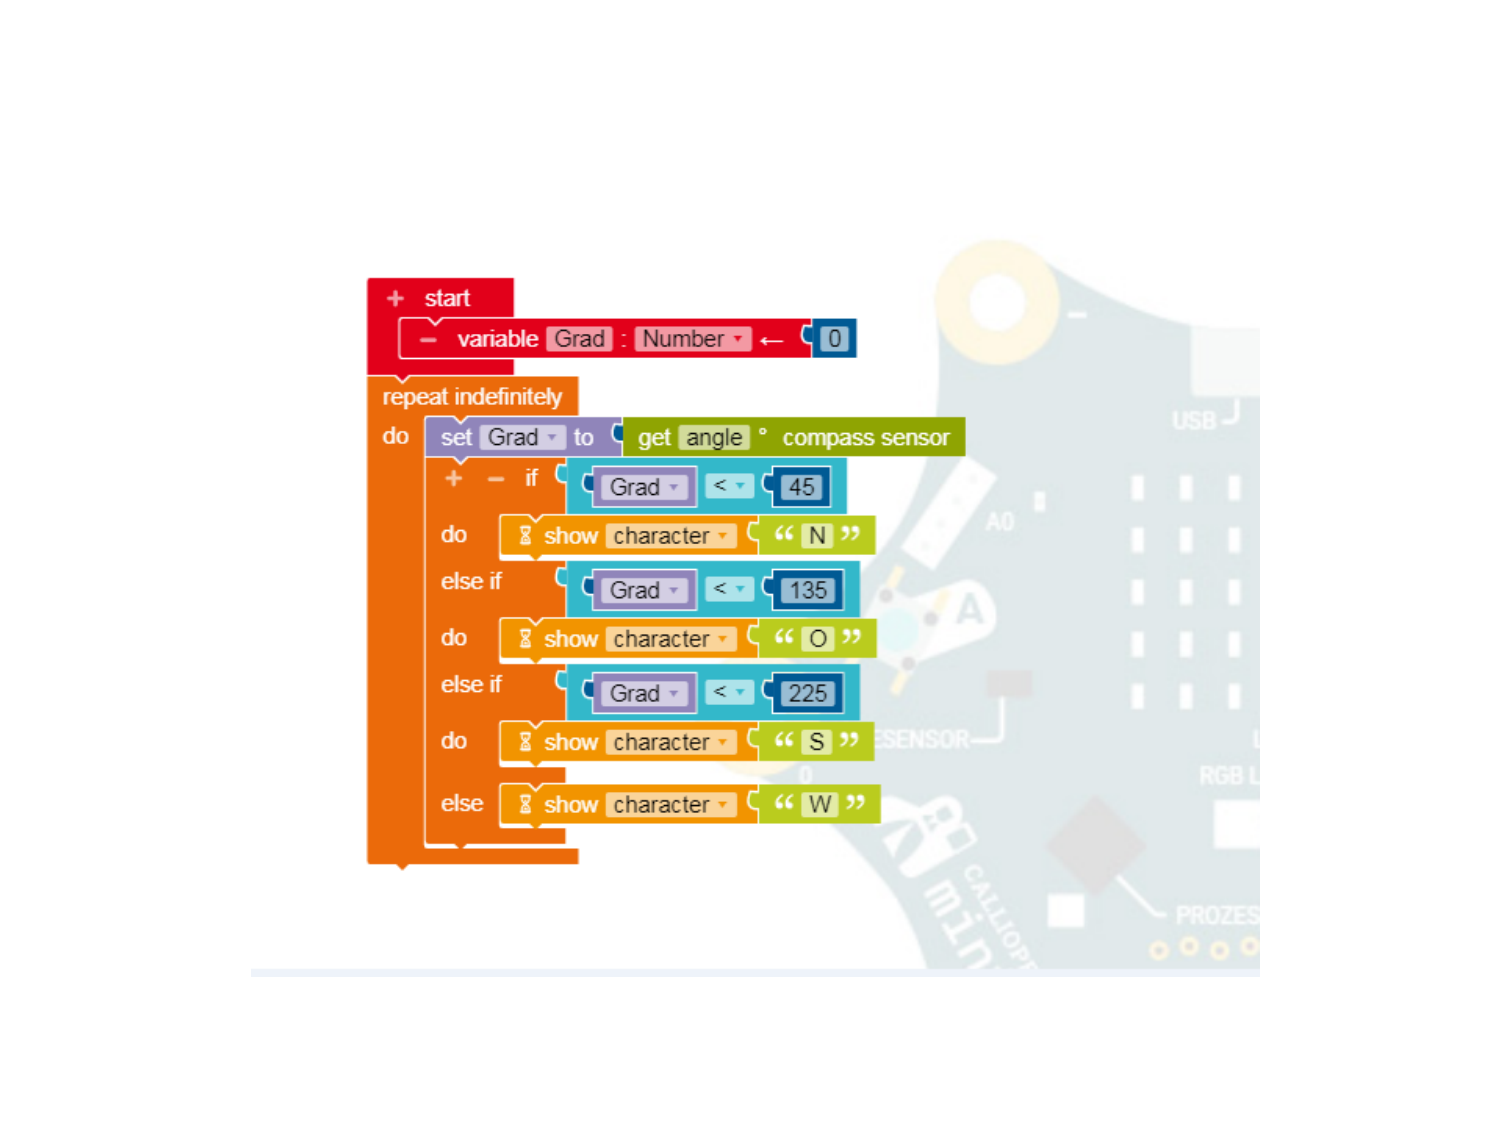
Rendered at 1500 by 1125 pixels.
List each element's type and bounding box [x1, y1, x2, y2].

picture [251, 197, 1260, 978]
